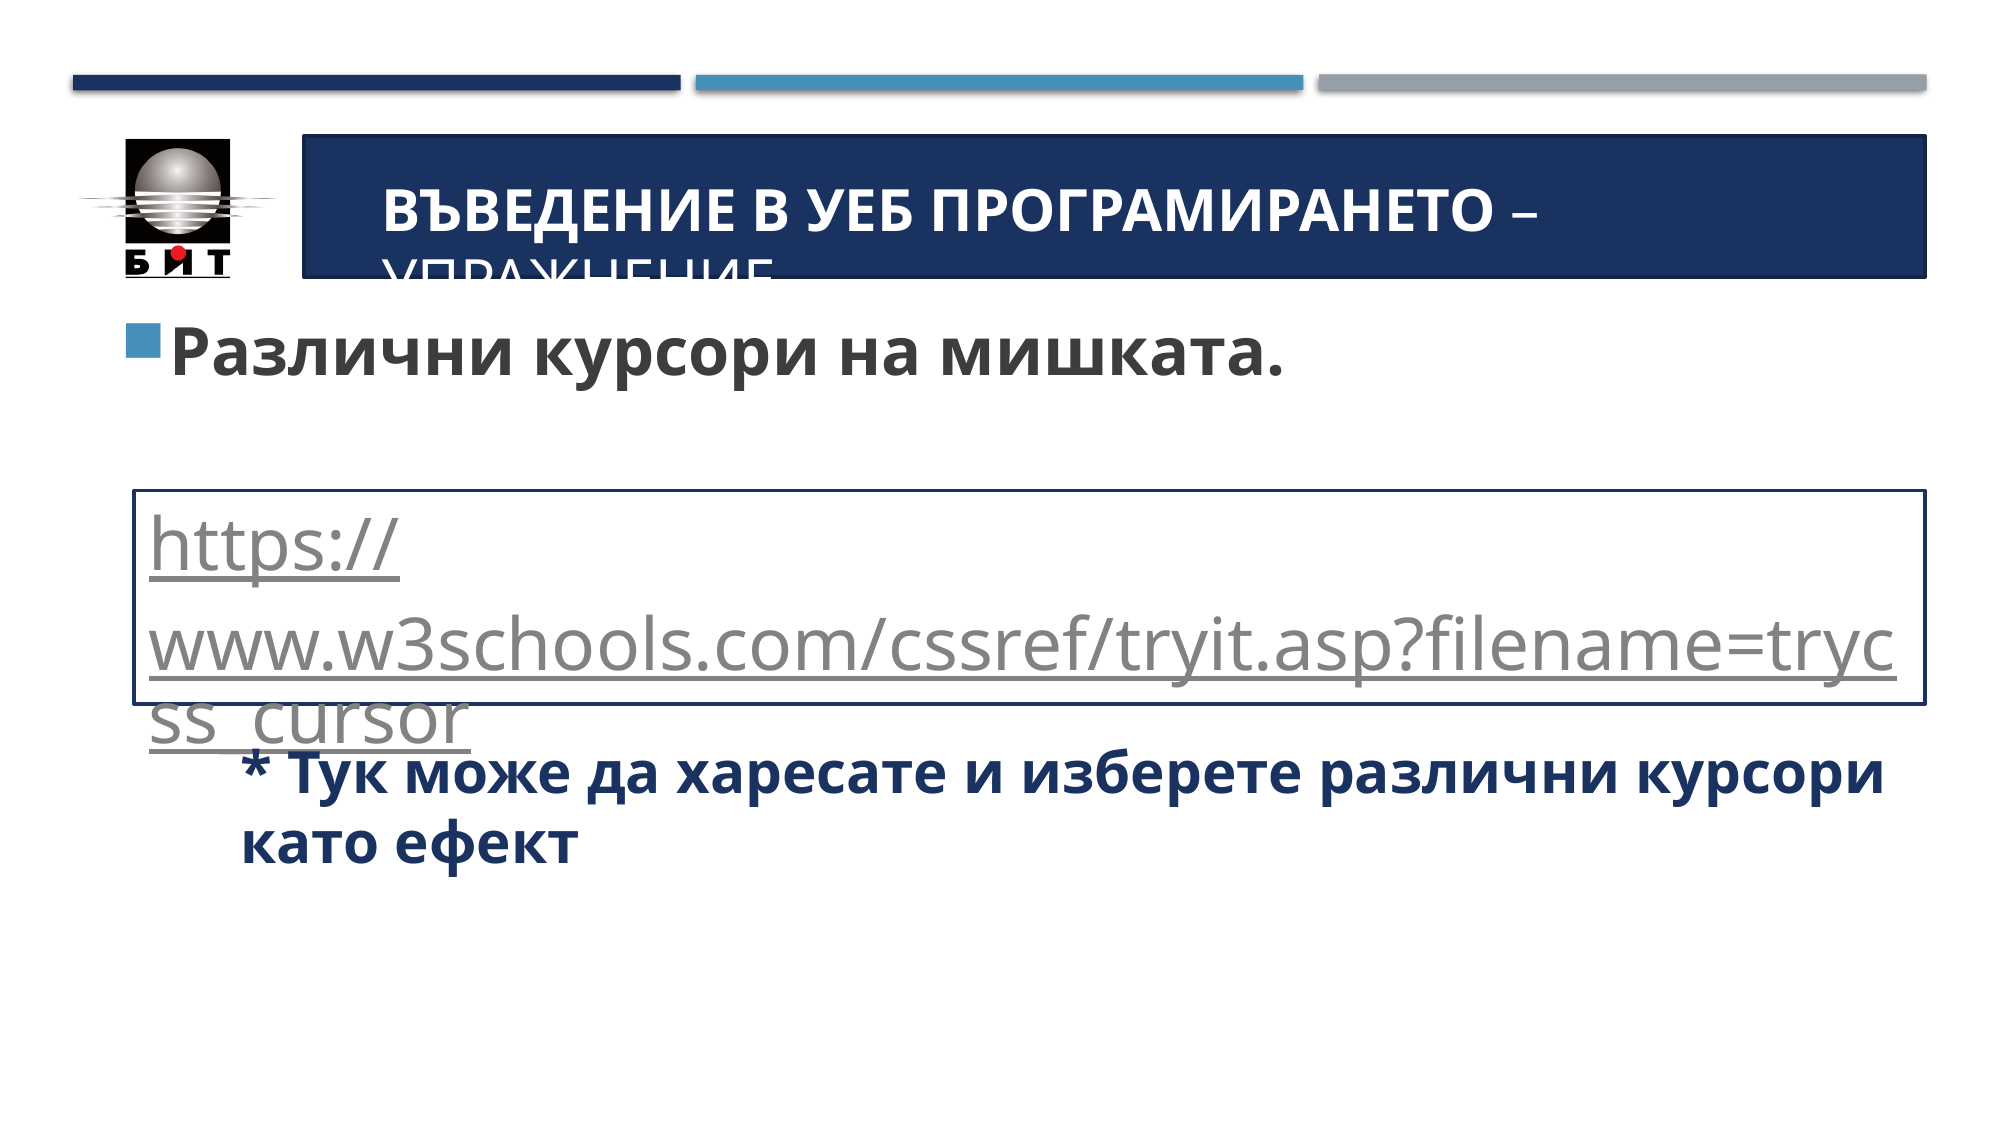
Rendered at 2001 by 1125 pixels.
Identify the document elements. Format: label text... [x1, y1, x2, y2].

picture [74, 105, 280, 311]
text_box ВЪВЕДЕНИЕ В УЕБ ПРОГРАМИРАНЕТО – УПРАЖНЕНИЕ [366, 165, 1919, 321]
text_box https://www.w3schools.com/cssref/tryit.asp?filename=trycss_cursor [132, 591, 1927, 706]
text_box * Тук може да харесате и изберете различни курсори като ефект [225, 727, 1974, 883]
text_box Различни курсори на мишката. [104, 106, 1955, 591]
